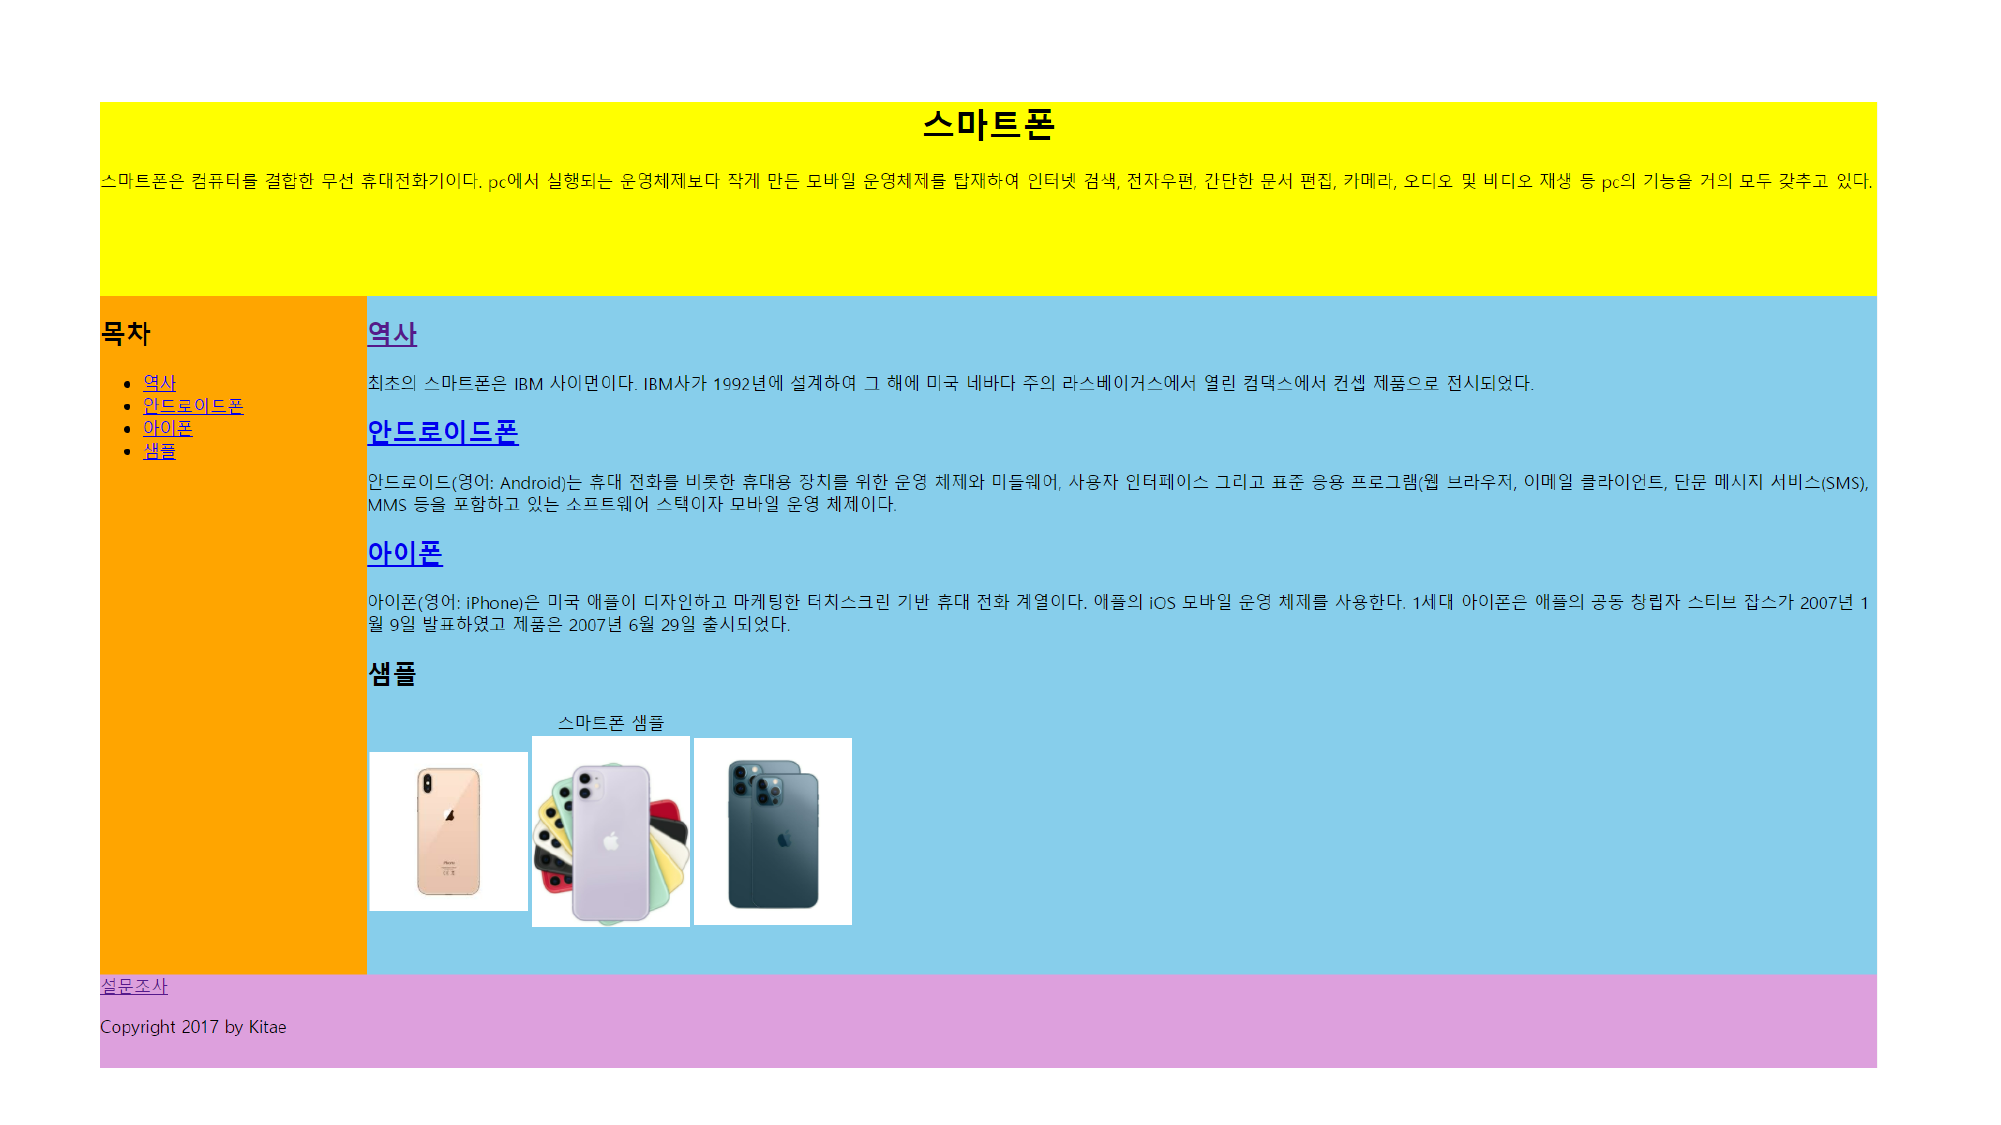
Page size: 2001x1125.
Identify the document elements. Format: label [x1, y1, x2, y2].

picture [99, 102, 1878, 1068]
